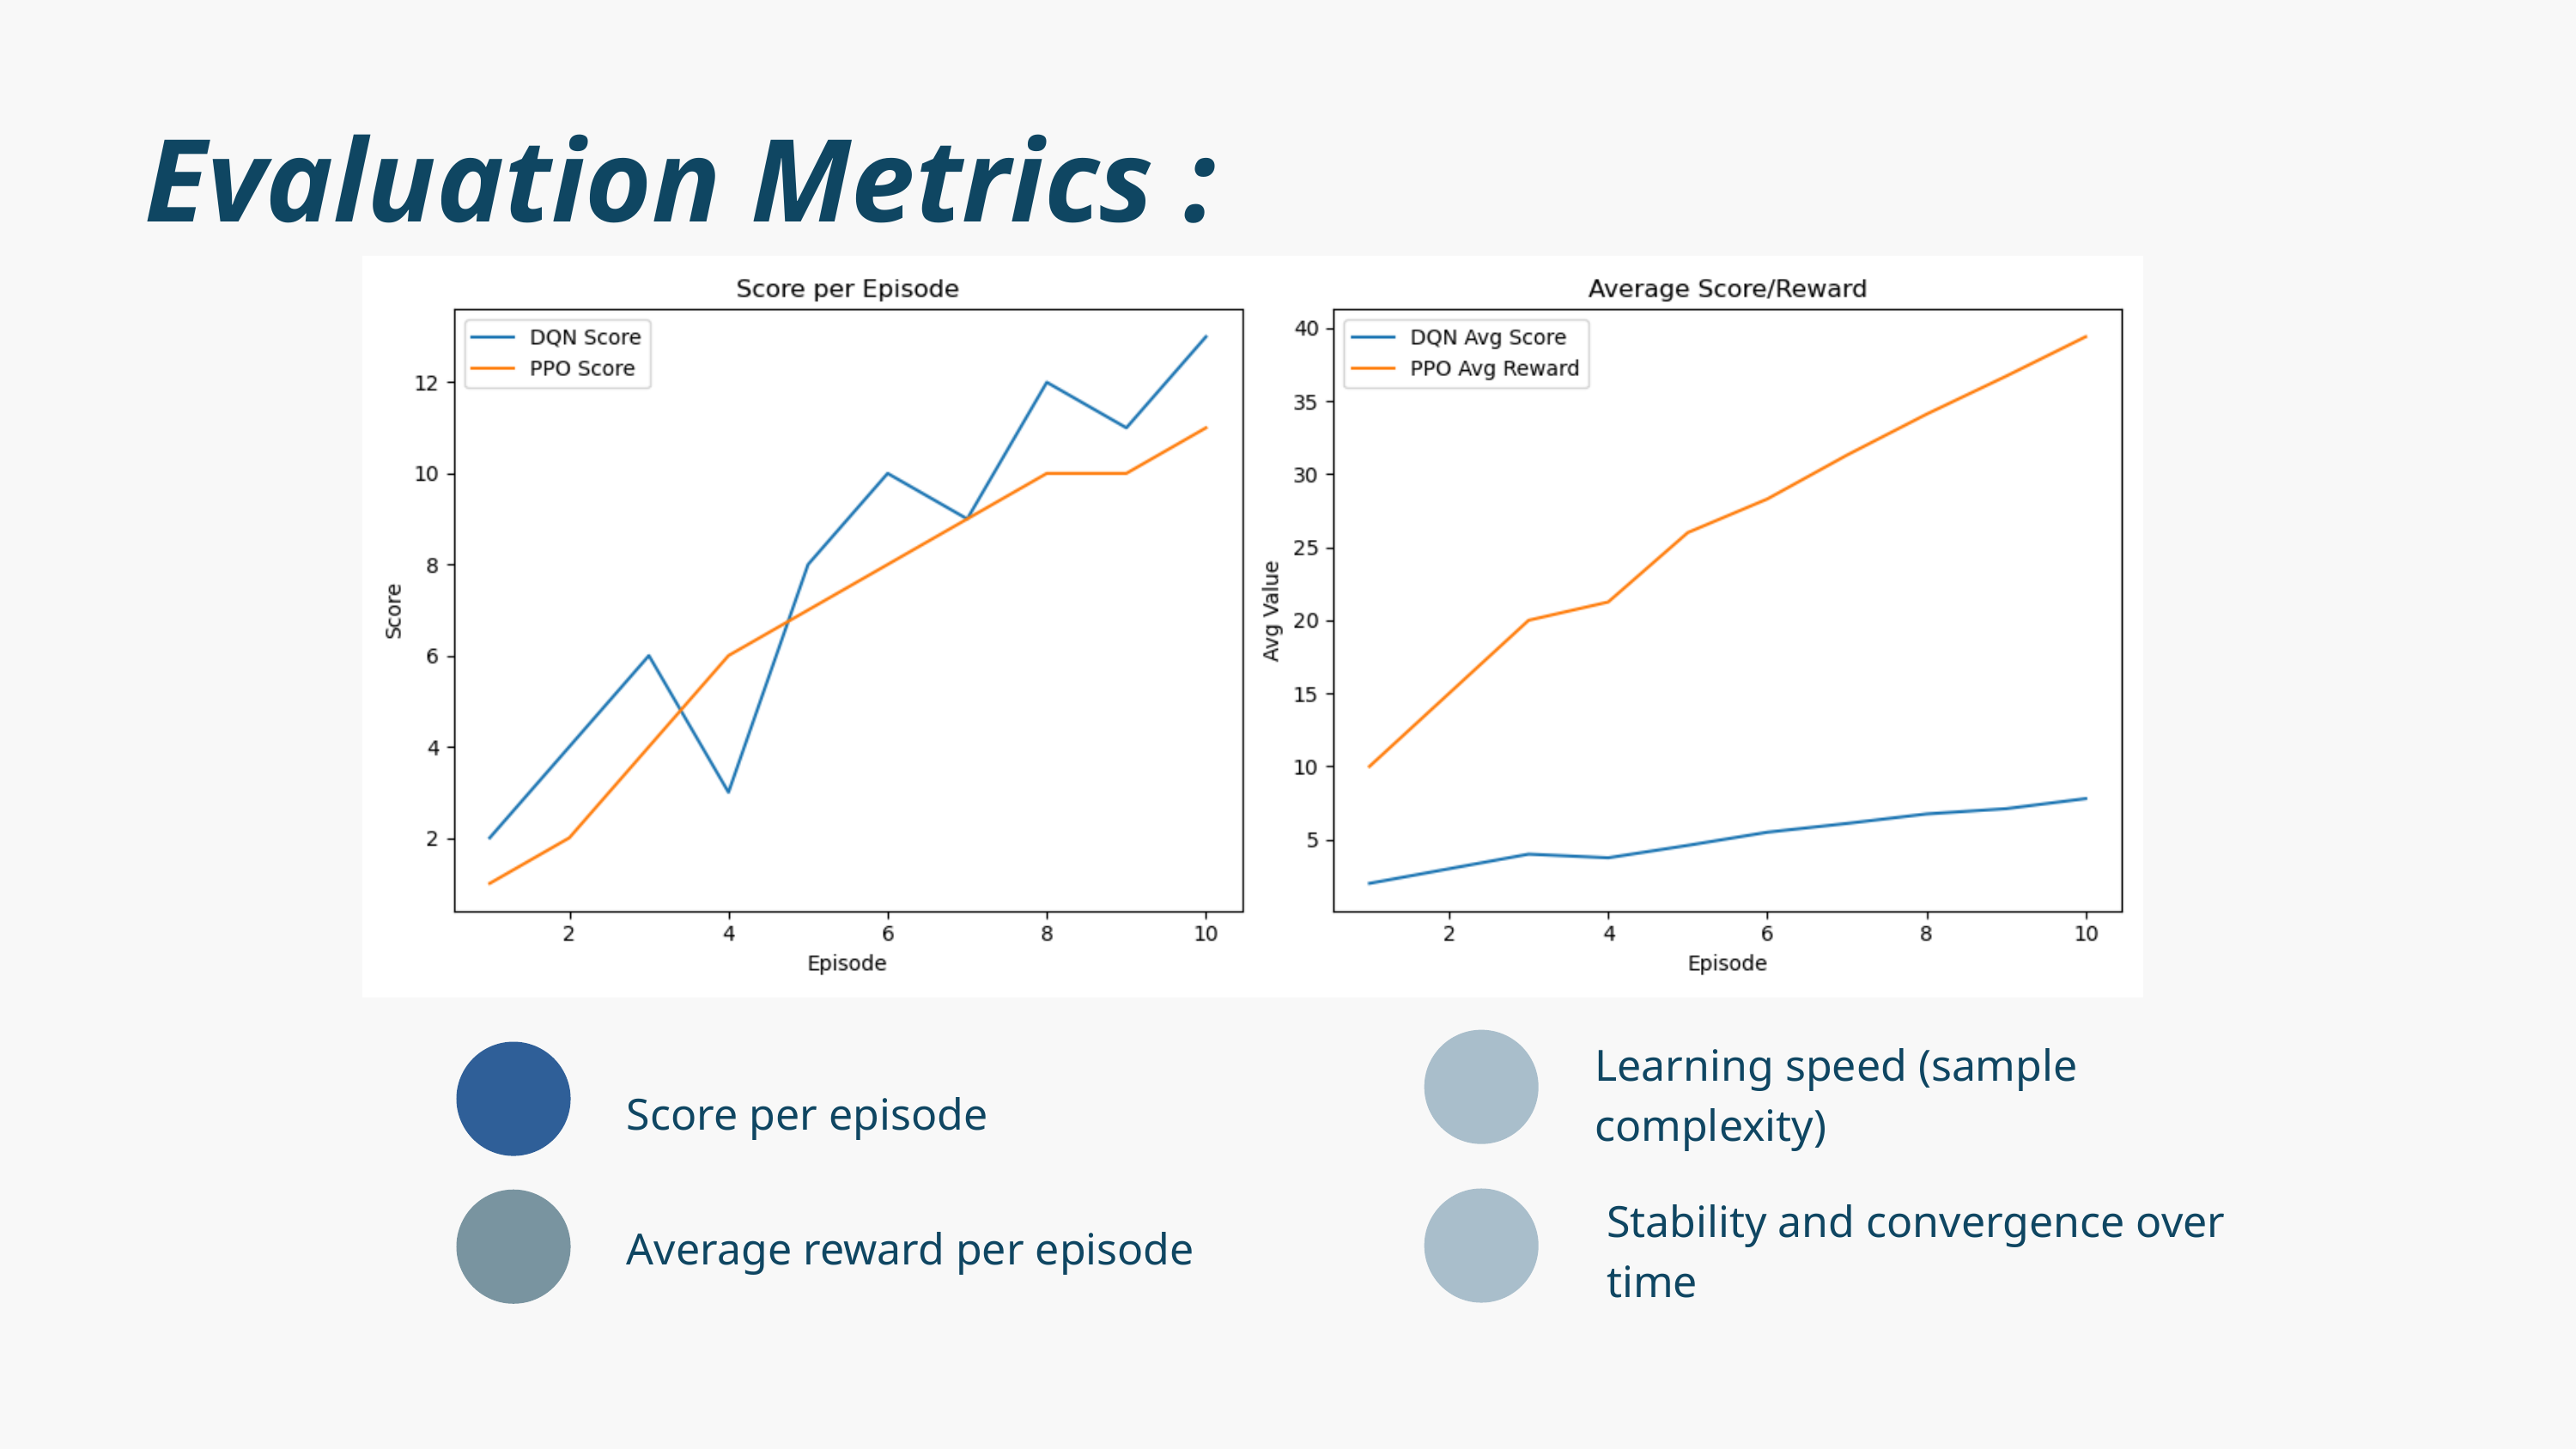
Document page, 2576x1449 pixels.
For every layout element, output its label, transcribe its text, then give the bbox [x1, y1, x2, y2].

text_box [362, 256, 2144, 998]
text_box Score per episode [627, 1078, 1288, 1139]
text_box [456, 1041, 571, 1156]
text_box Learning speed (sample complexity) [1595, 1029, 2257, 1150]
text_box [456, 1189, 571, 1304]
text_box Stability and convergence over time [1607, 1185, 2269, 1307]
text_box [1424, 1029, 1539, 1144]
text_box Average reward per episode [627, 1213, 1288, 1274]
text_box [1424, 1188, 1539, 1303]
text_box Evaluation Metrics : [144, 84, 1771, 246]
